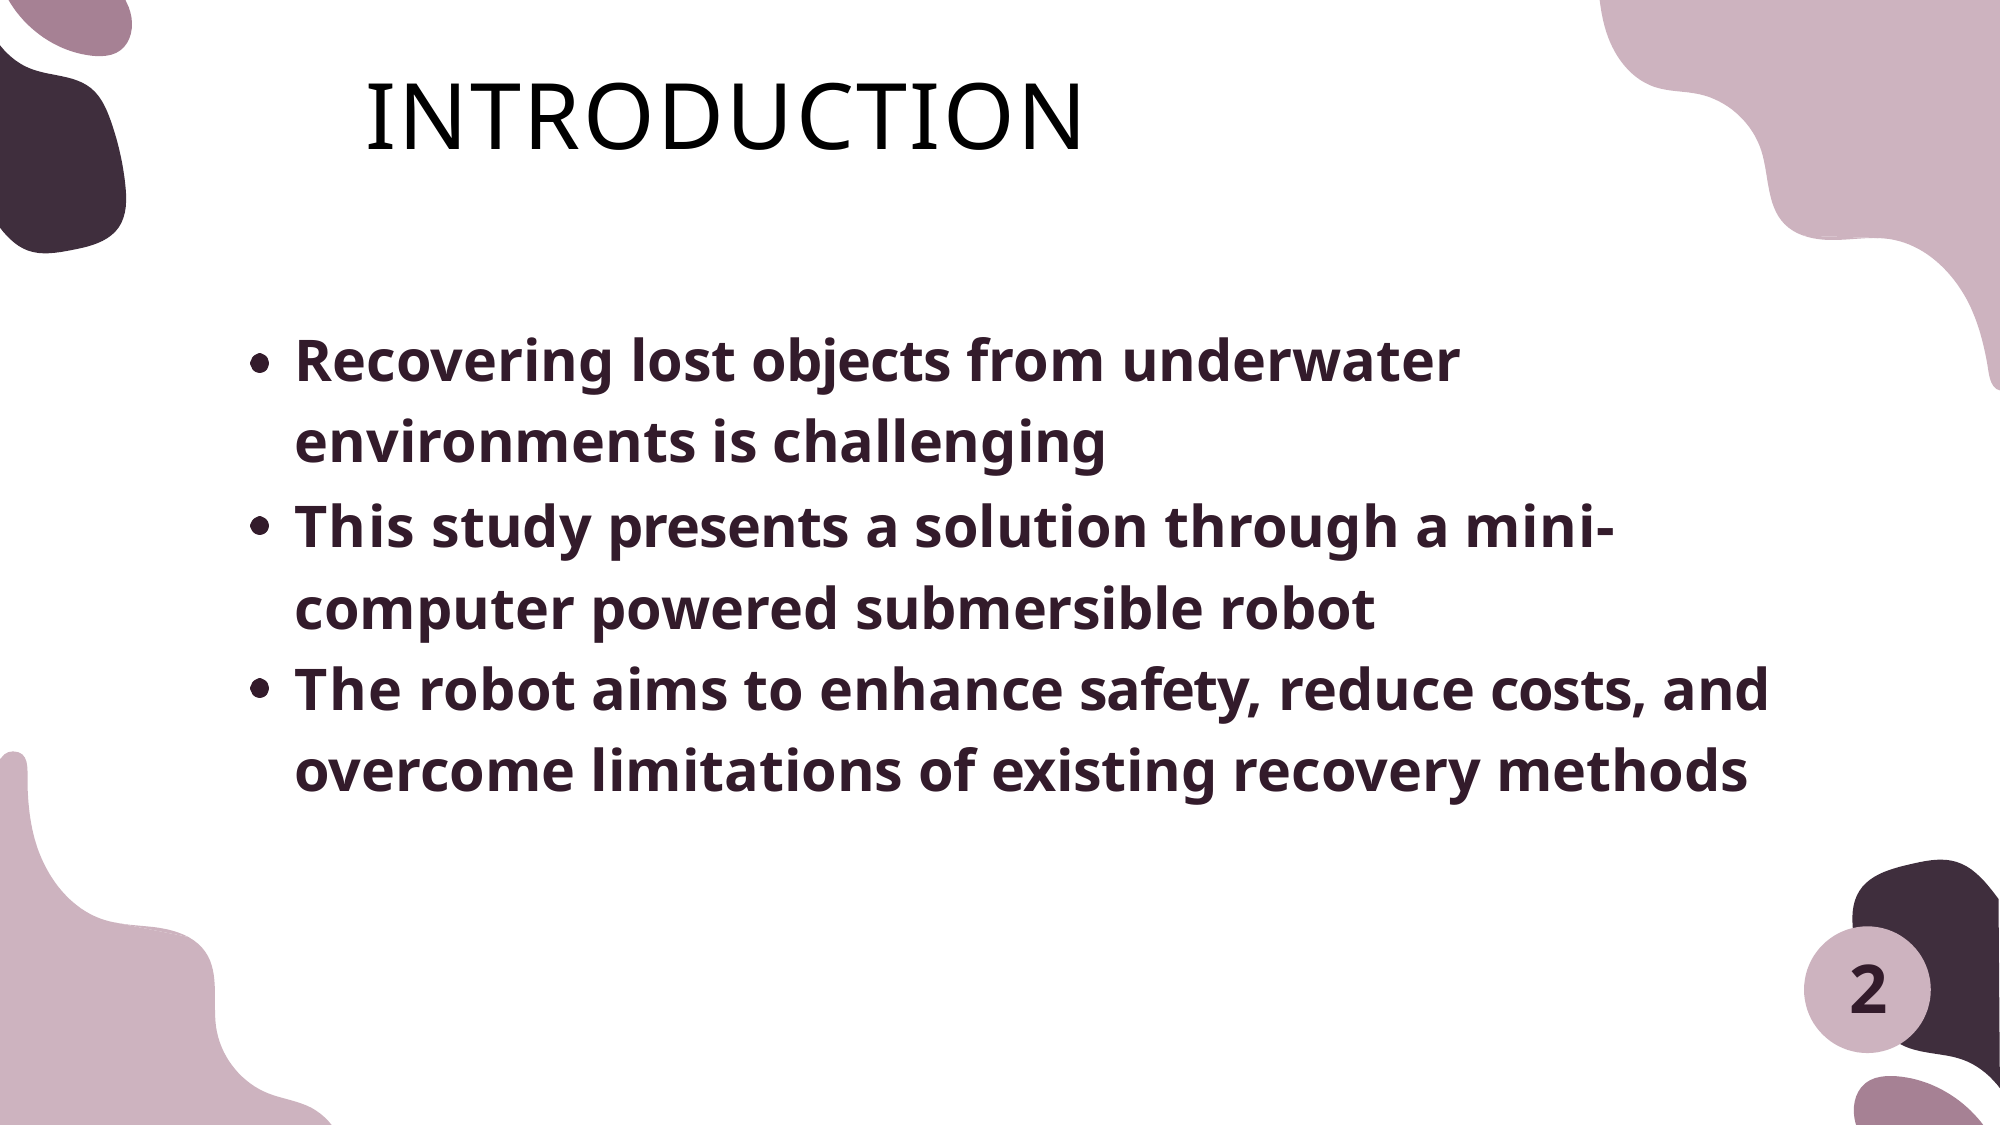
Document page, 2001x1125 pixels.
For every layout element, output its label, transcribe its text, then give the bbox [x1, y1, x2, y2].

picture [249, 515, 270, 536]
text_box Recovering lost objects from underwater environments is challenging This study presents a solution through a mini- computer powered submersible robot The robot aims to enhance safety, reduce costs, and overcome limitations of existing recovery methods 2 [293, 310, 1889, 1028]
picture [249, 353, 270, 373]
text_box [0, 0, 133, 254]
text_box [1599, 0, 2000, 391]
title INTRODUCTION [133, 17, 1242, 208]
text_box [0, 751, 332, 1125]
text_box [1803, 859, 2000, 1125]
picture [249, 678, 270, 698]
